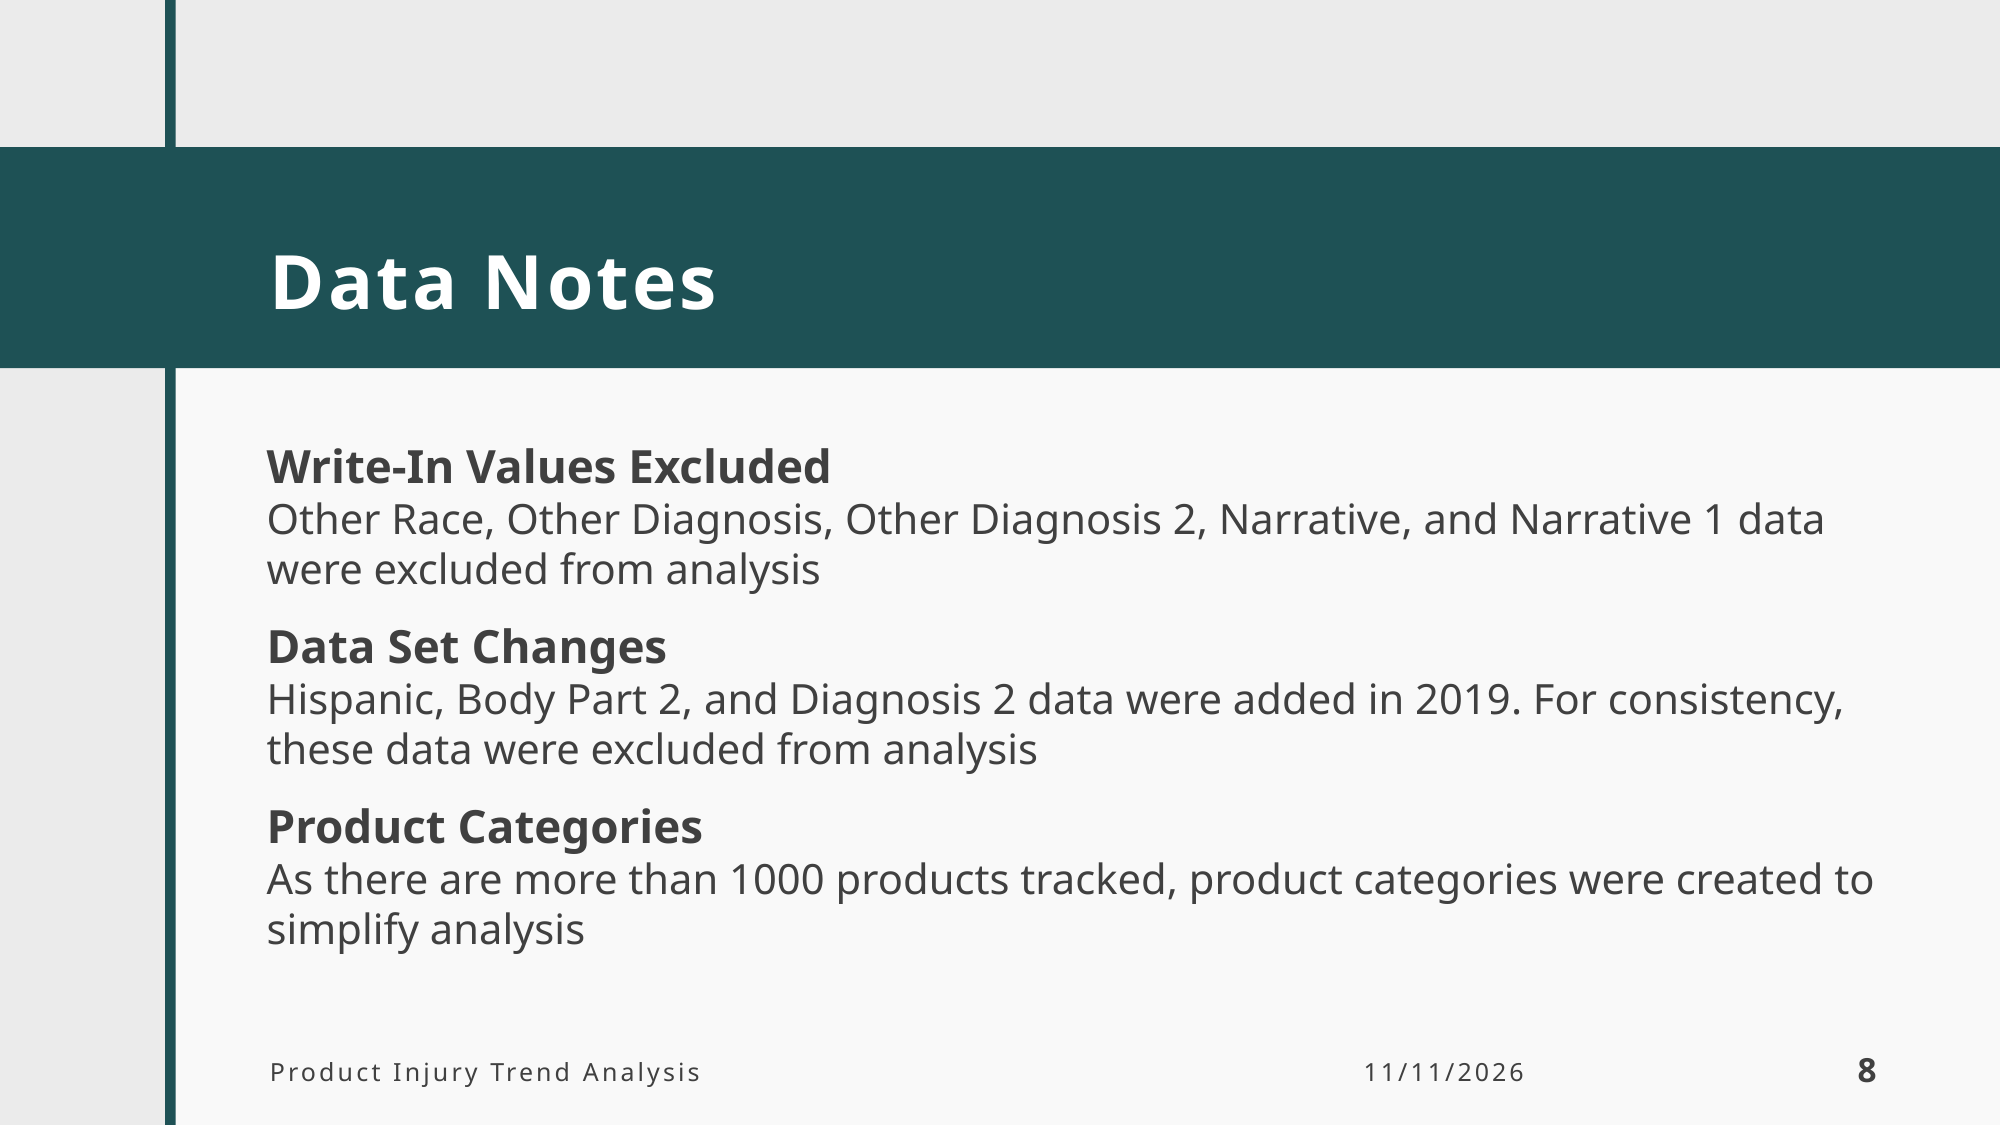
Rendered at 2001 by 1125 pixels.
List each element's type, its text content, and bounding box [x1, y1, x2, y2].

footer Product Injury Trend Analysis [251, 1035, 1193, 1110]
text_box Write-In Values Excluded Other Race, Other Diagnosis, Other Diagnosis 2, Narrative, and Narrative 1 data were excluded from analysis Data Set Changes Hispanic, Body Part 2, and Diagnosis 2 data were added in 2019. For consistency, these data were excluded from analysis Product Categories As there are more than 1000 products tracked, product categories were created to simplify analysis [251, 430, 1895, 960]
title Data Notes [251, 171, 1895, 341]
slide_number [1345, 1035, 1698, 1110]
slide_number 8 [1733, 1035, 1895, 1110]
